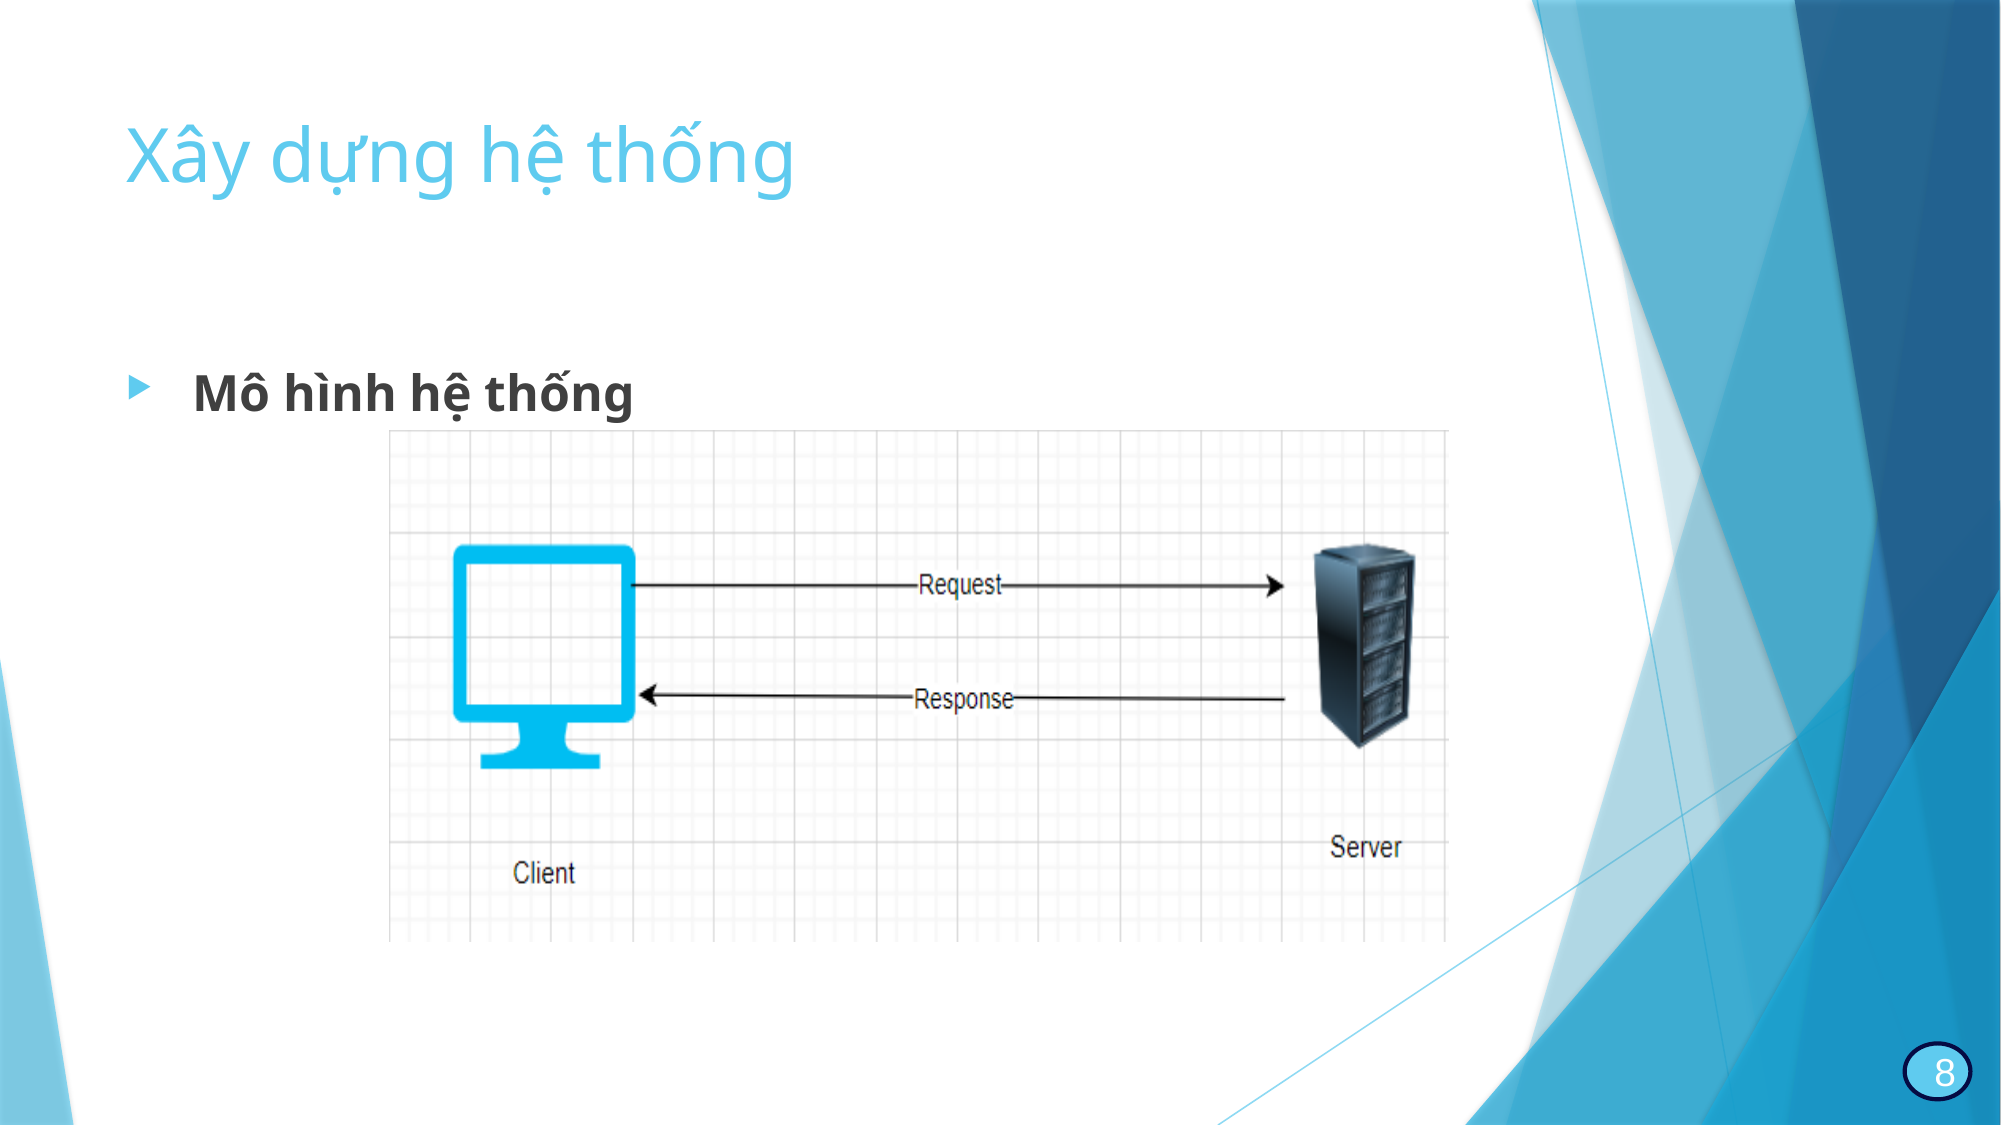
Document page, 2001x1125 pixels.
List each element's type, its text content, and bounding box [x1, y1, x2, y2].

list Mô hình hệ thống [111, 354, 1522, 992]
text_box 8 [1904, 1043, 1971, 1100]
title Xây dựng hệ thống [111, 99, 1522, 317]
picture [388, 430, 1450, 943]
